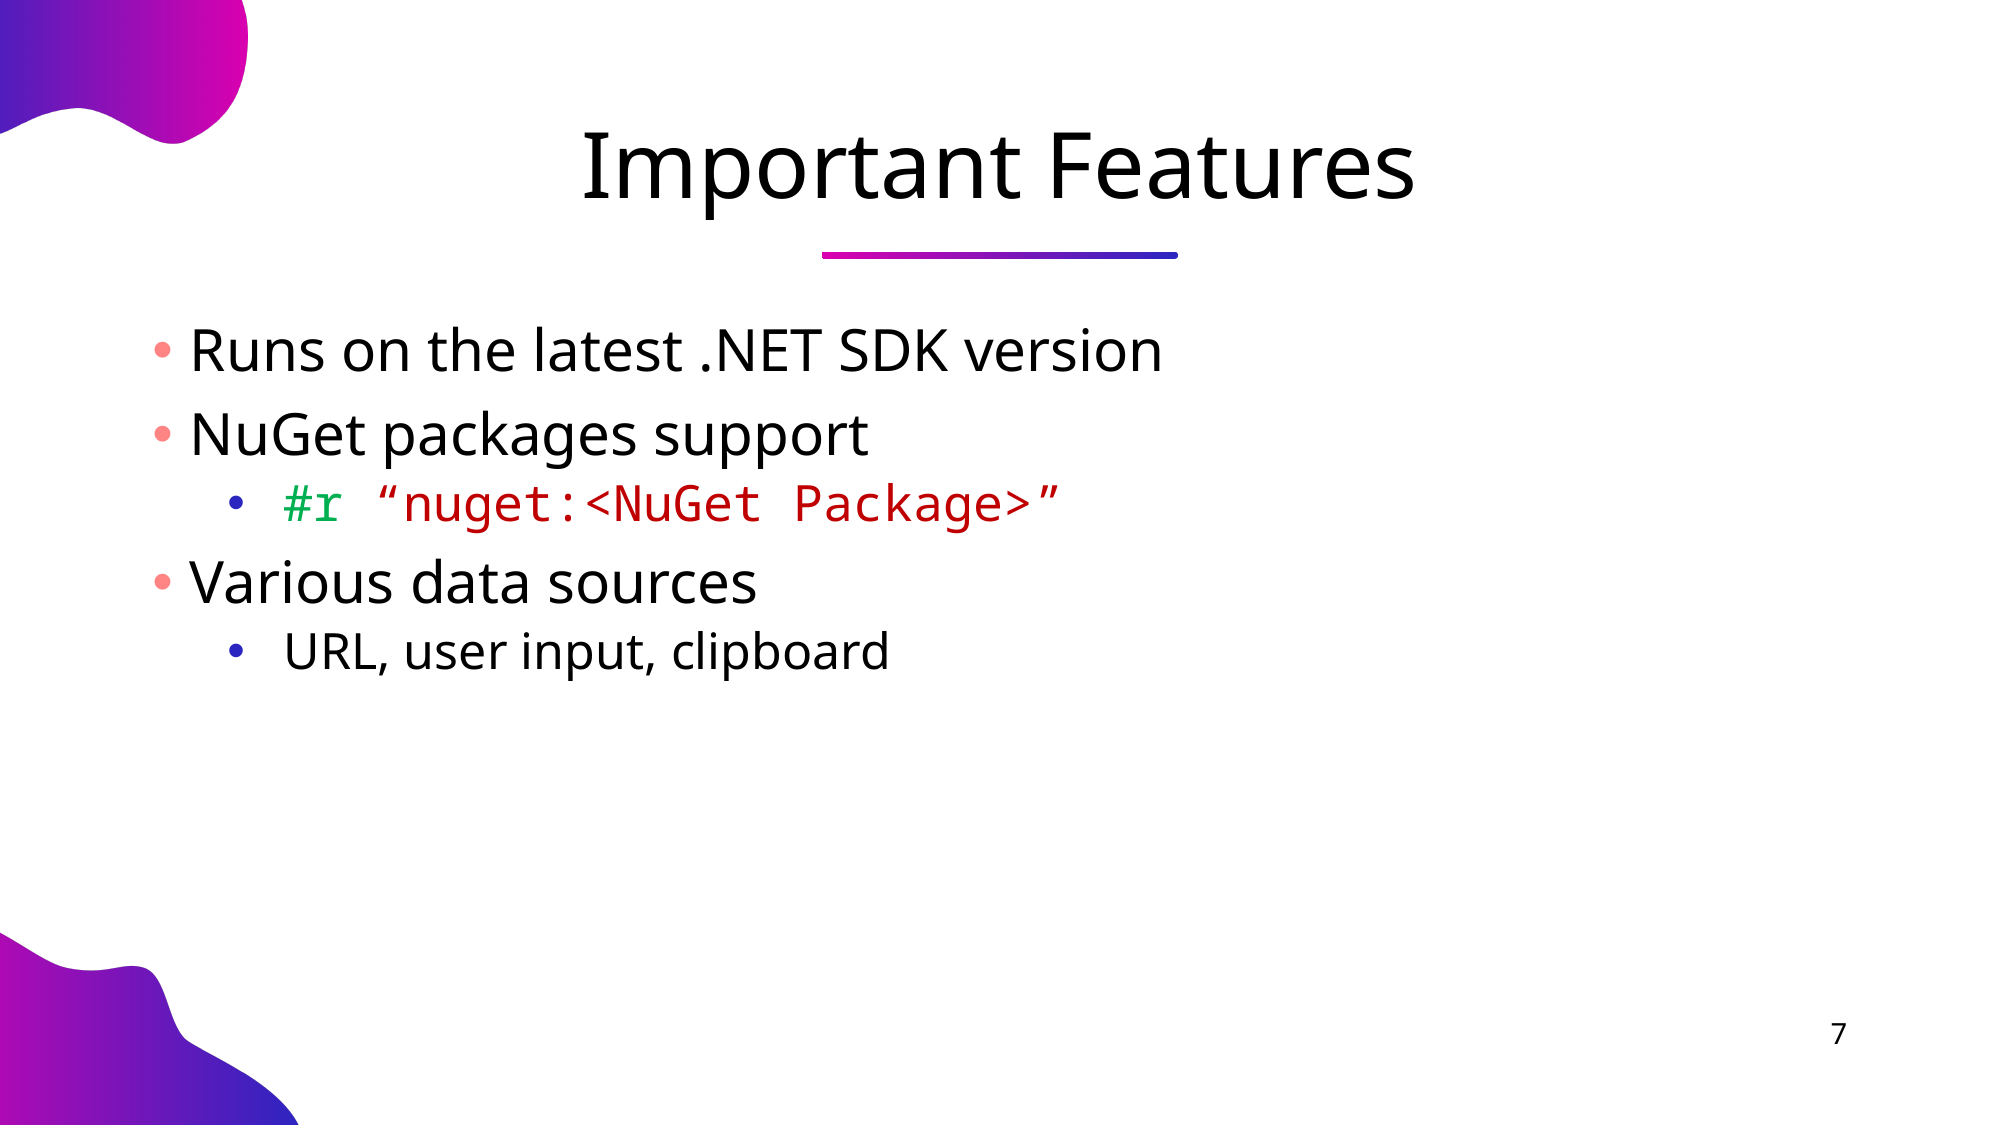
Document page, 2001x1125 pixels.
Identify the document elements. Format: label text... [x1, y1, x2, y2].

slide_number 7 [1412, 1005, 1863, 1066]
title Important Features [137, 59, 1863, 278]
list Runs on the latest .NET SDK version NuGet packages support #r “nuget:<NuGet Package>” Various data sources URL, user input, clipboard [137, 313, 1863, 957]
picture [0, 918, 304, 1125]
picture [0, 0, 248, 144]
